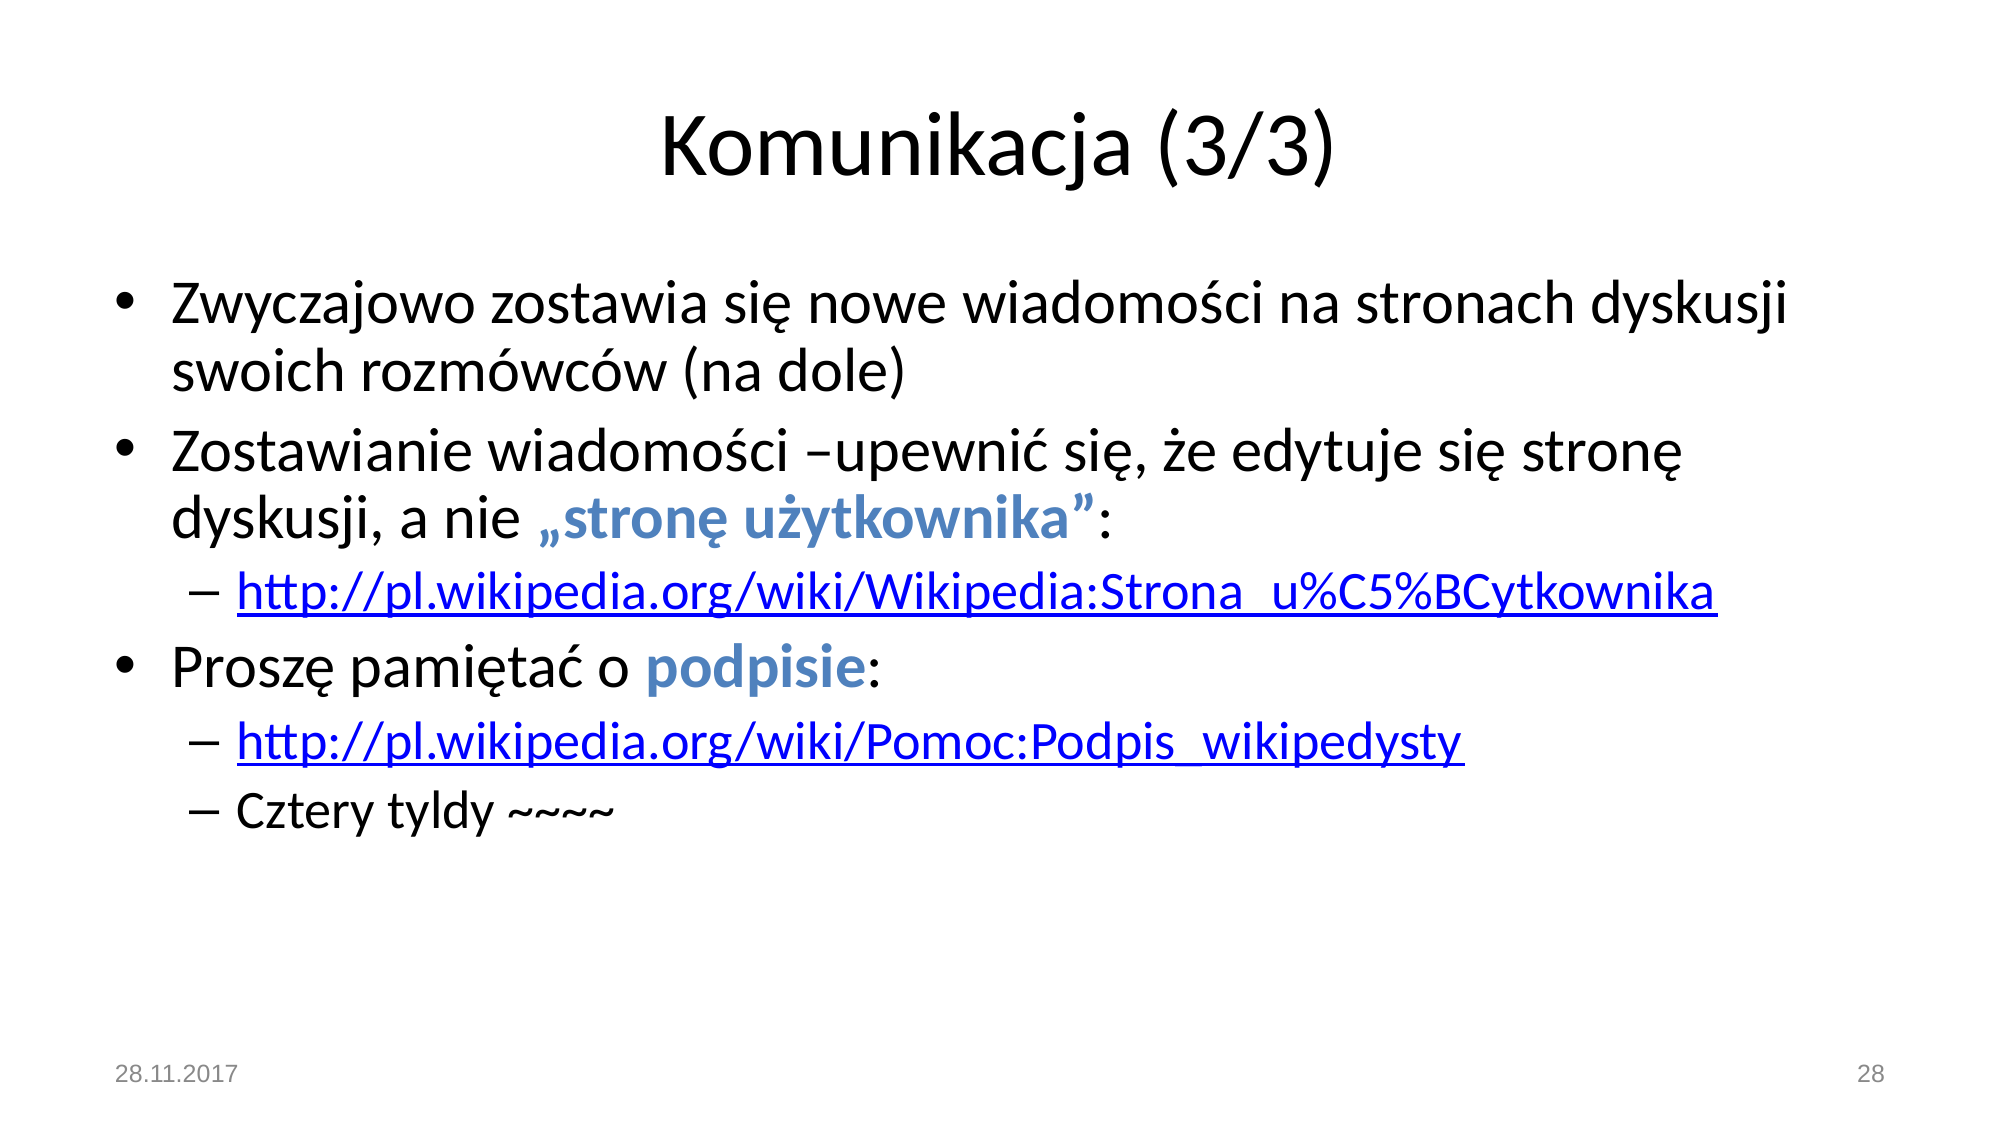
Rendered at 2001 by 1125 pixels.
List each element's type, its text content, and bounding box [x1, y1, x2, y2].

title Komunikacja (3/3) [99, 45, 1900, 233]
slide_number 28 [1433, 1042, 1900, 1103]
list Zwyczajowo zostawia się nowe wiadomości na stronach dyskusji swoich rozmówców (na dole) Zostawianie wiadomości –upewnić się, że edytuje się stronę dyskusji, a nie „stronę użytkownika”: http://pl.wikipedia.org/wiki/Wikipedia:Strona_u%C5%BCytkownika Proszę pamiętać o podpisie: http://pl.wikipedia.org/wiki/Pomoc:Podpis_wikipedysty Cztery tyldy ~~~~ [99, 262, 1900, 1005]
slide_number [99, 1042, 567, 1103]
